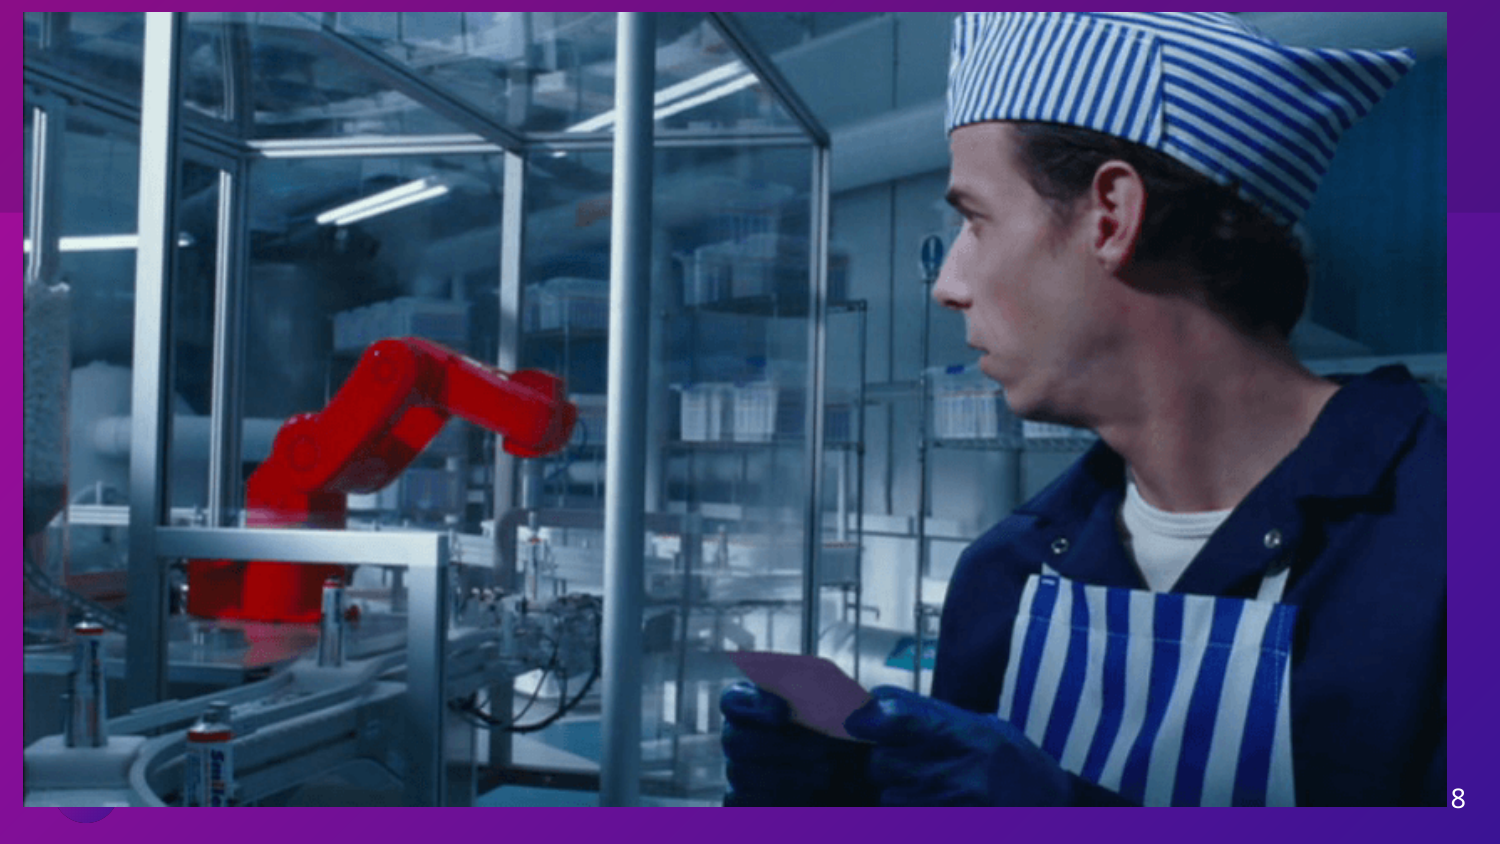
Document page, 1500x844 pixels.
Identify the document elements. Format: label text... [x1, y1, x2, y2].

picture [23, 12, 1447, 823]
slide_number 8 [1391, 766, 1482, 832]
